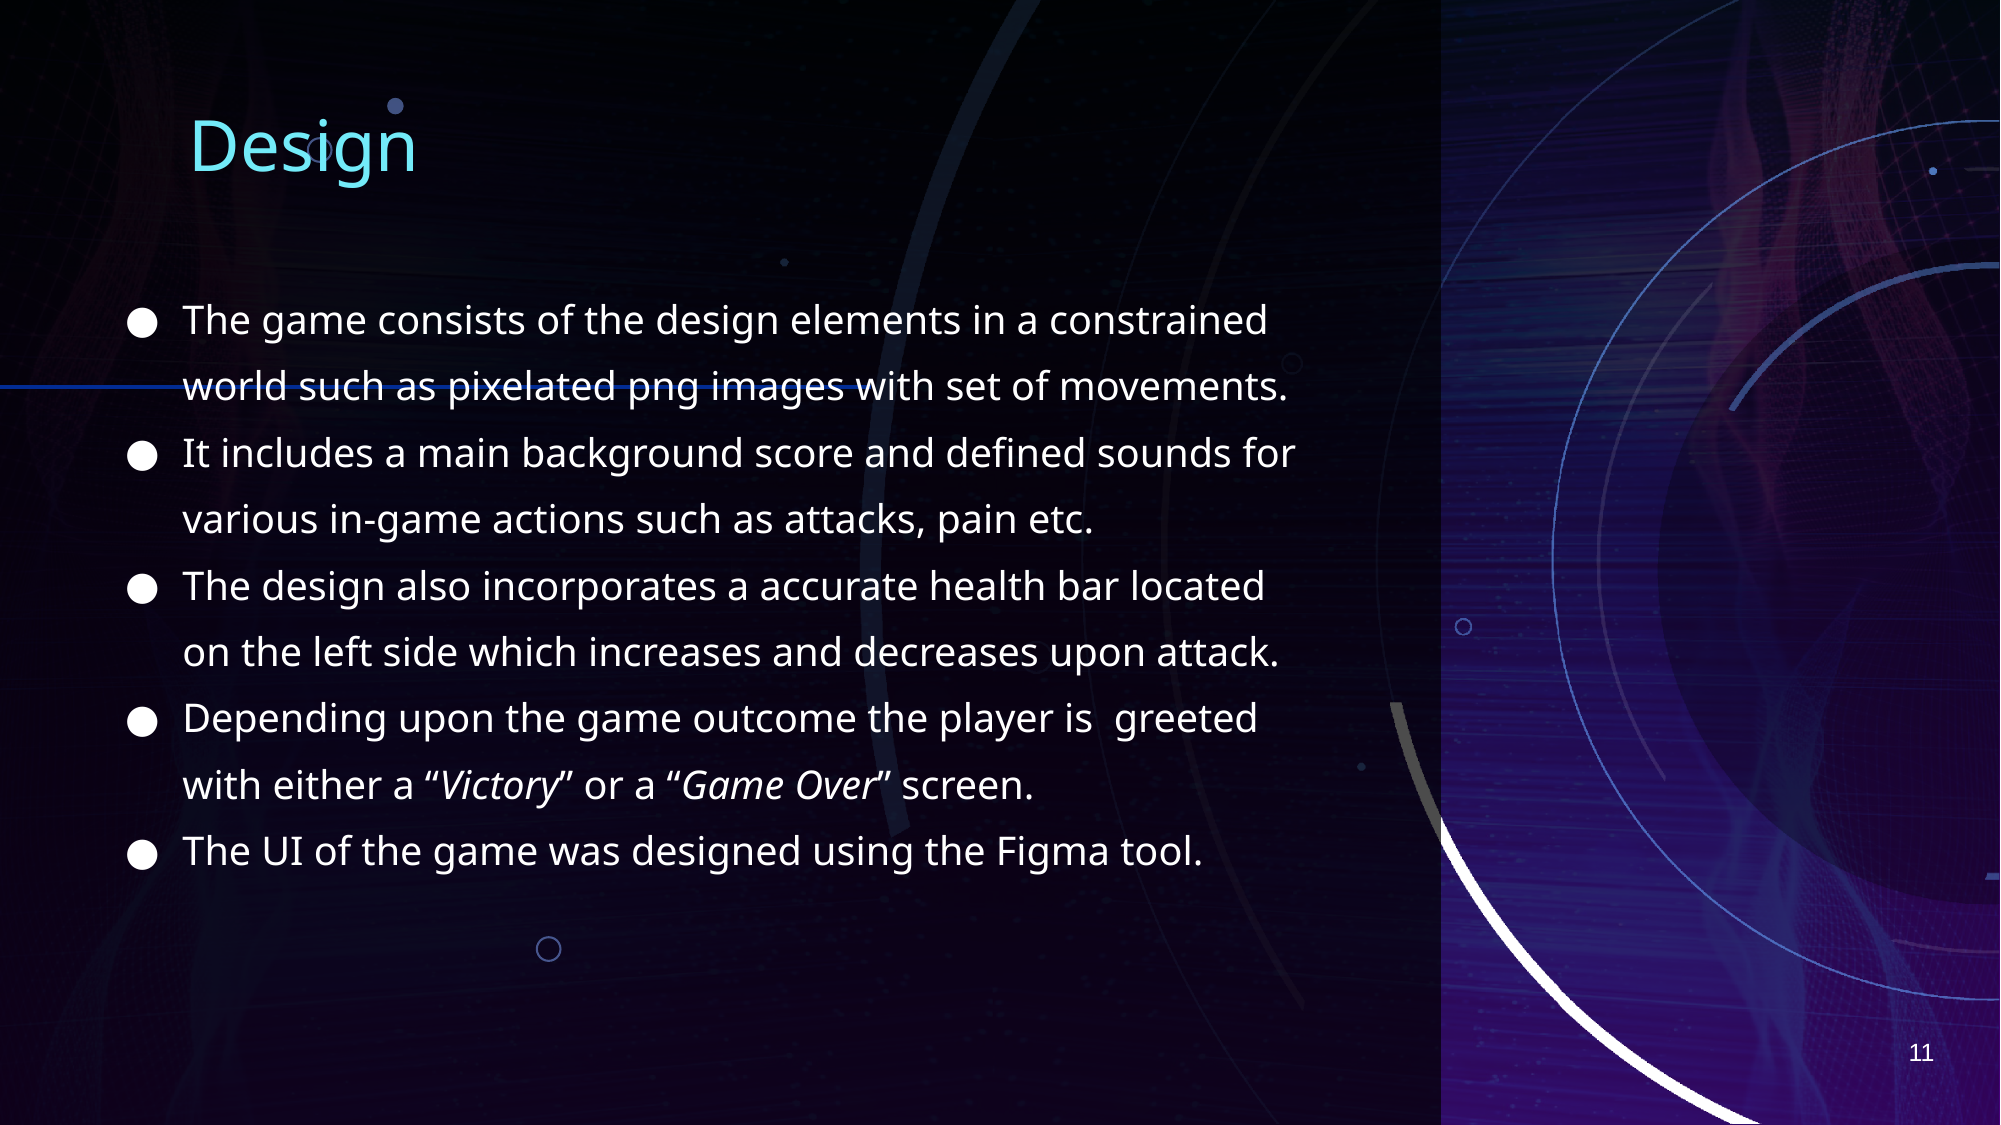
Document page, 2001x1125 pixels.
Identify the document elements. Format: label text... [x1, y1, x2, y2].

slide_number ‹#› [1499, 1021, 1950, 1082]
text_box Design [148, 95, 460, 203]
picture [730, 0, 2000, 1124]
text_box The game consists of the design elements in a constrained world such as pixelated png images with set of movements. It includes a main background score and defined sounds for various in-game actions such as attacks, pain etc. The design also incorporates a accurate health bar located on the left side which increases and decreases upon attack. Depending upon the game outcome the player is greeted with either a “Victory” or a “Game Over” screen. The UI of the game was designed using the Figma tool. [92, 260, 1330, 889]
